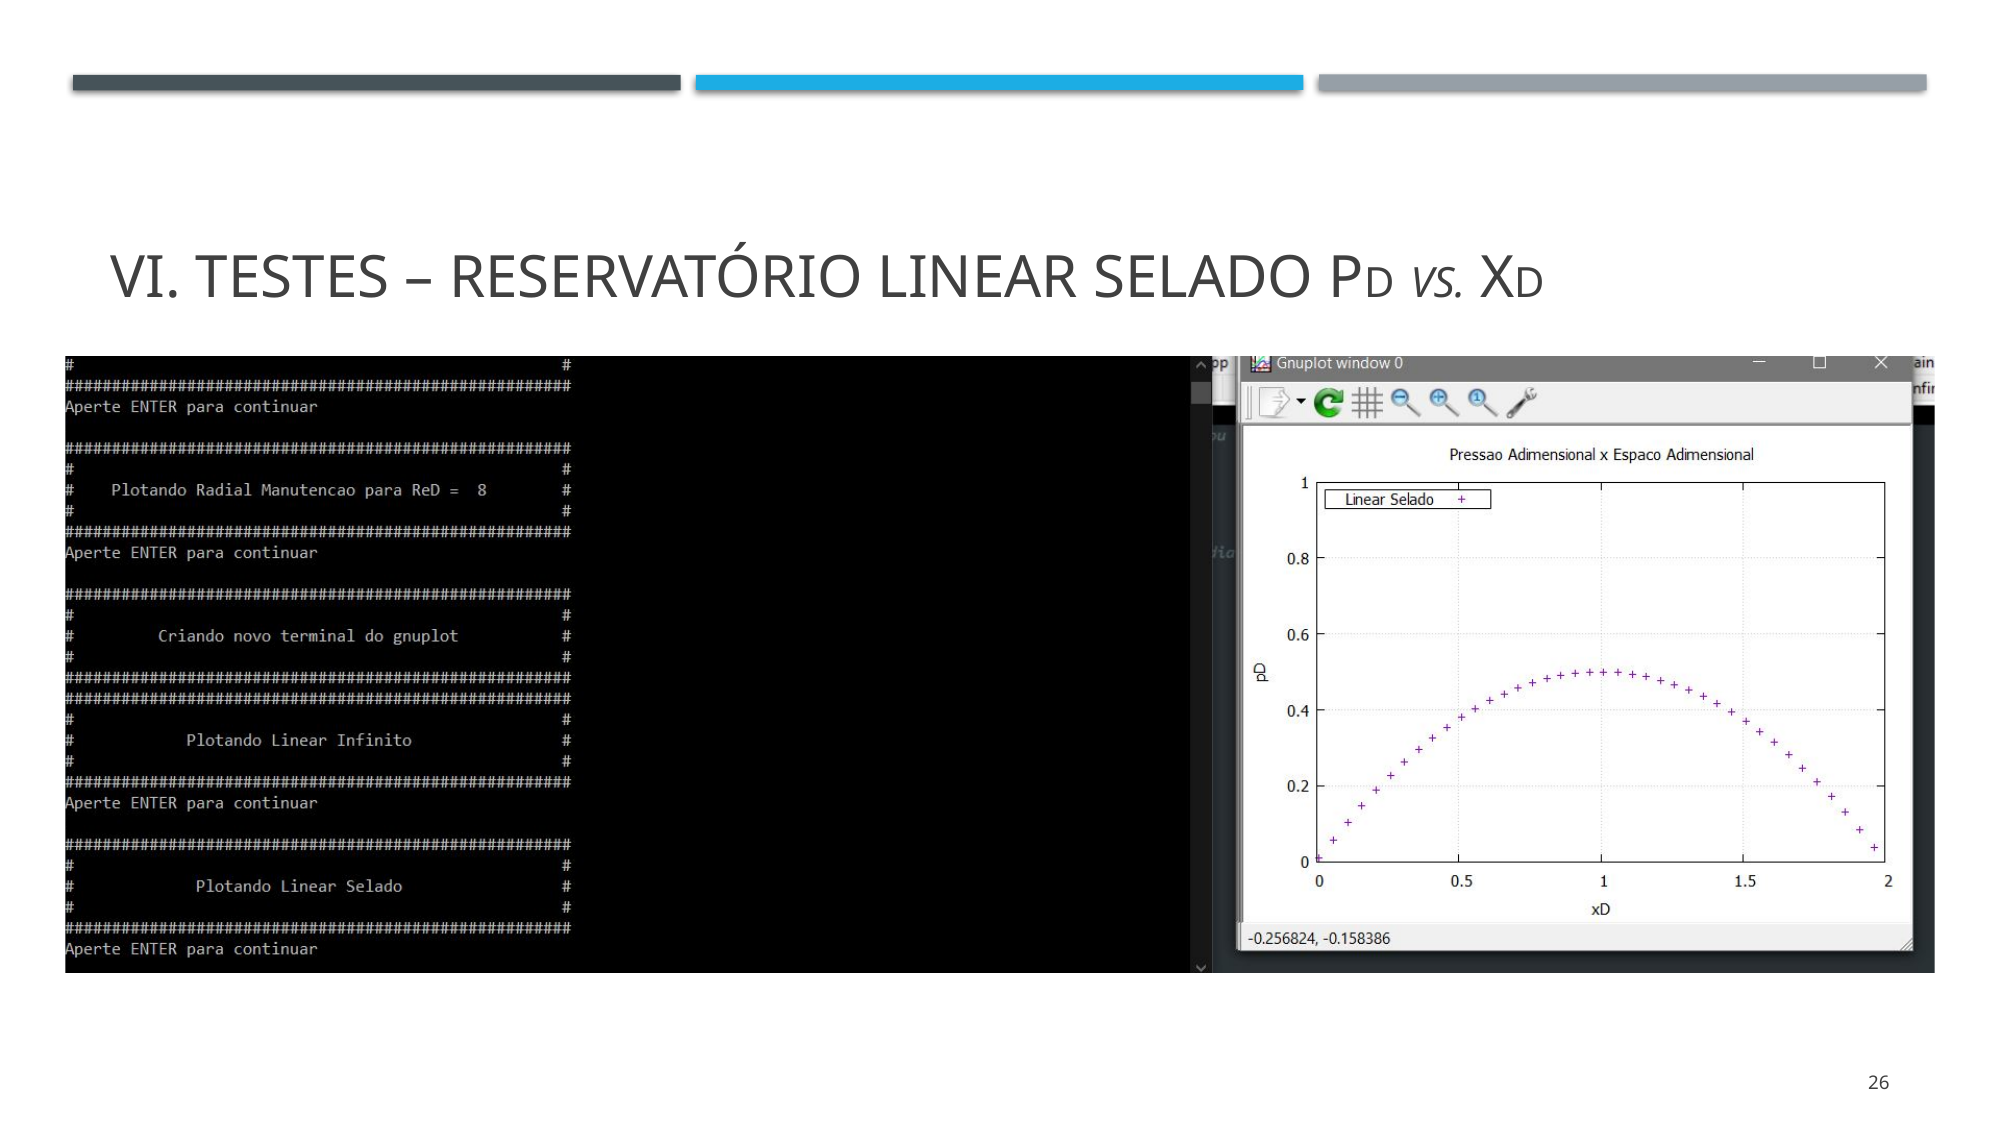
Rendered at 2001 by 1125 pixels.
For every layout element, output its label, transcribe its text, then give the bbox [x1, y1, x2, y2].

picture [64, 356, 1936, 974]
slide_number 26 [1732, 1053, 1905, 1114]
title VI. TESTES – reservatório LINEAR selado pD vs. xd [95, 121, 1905, 317]
